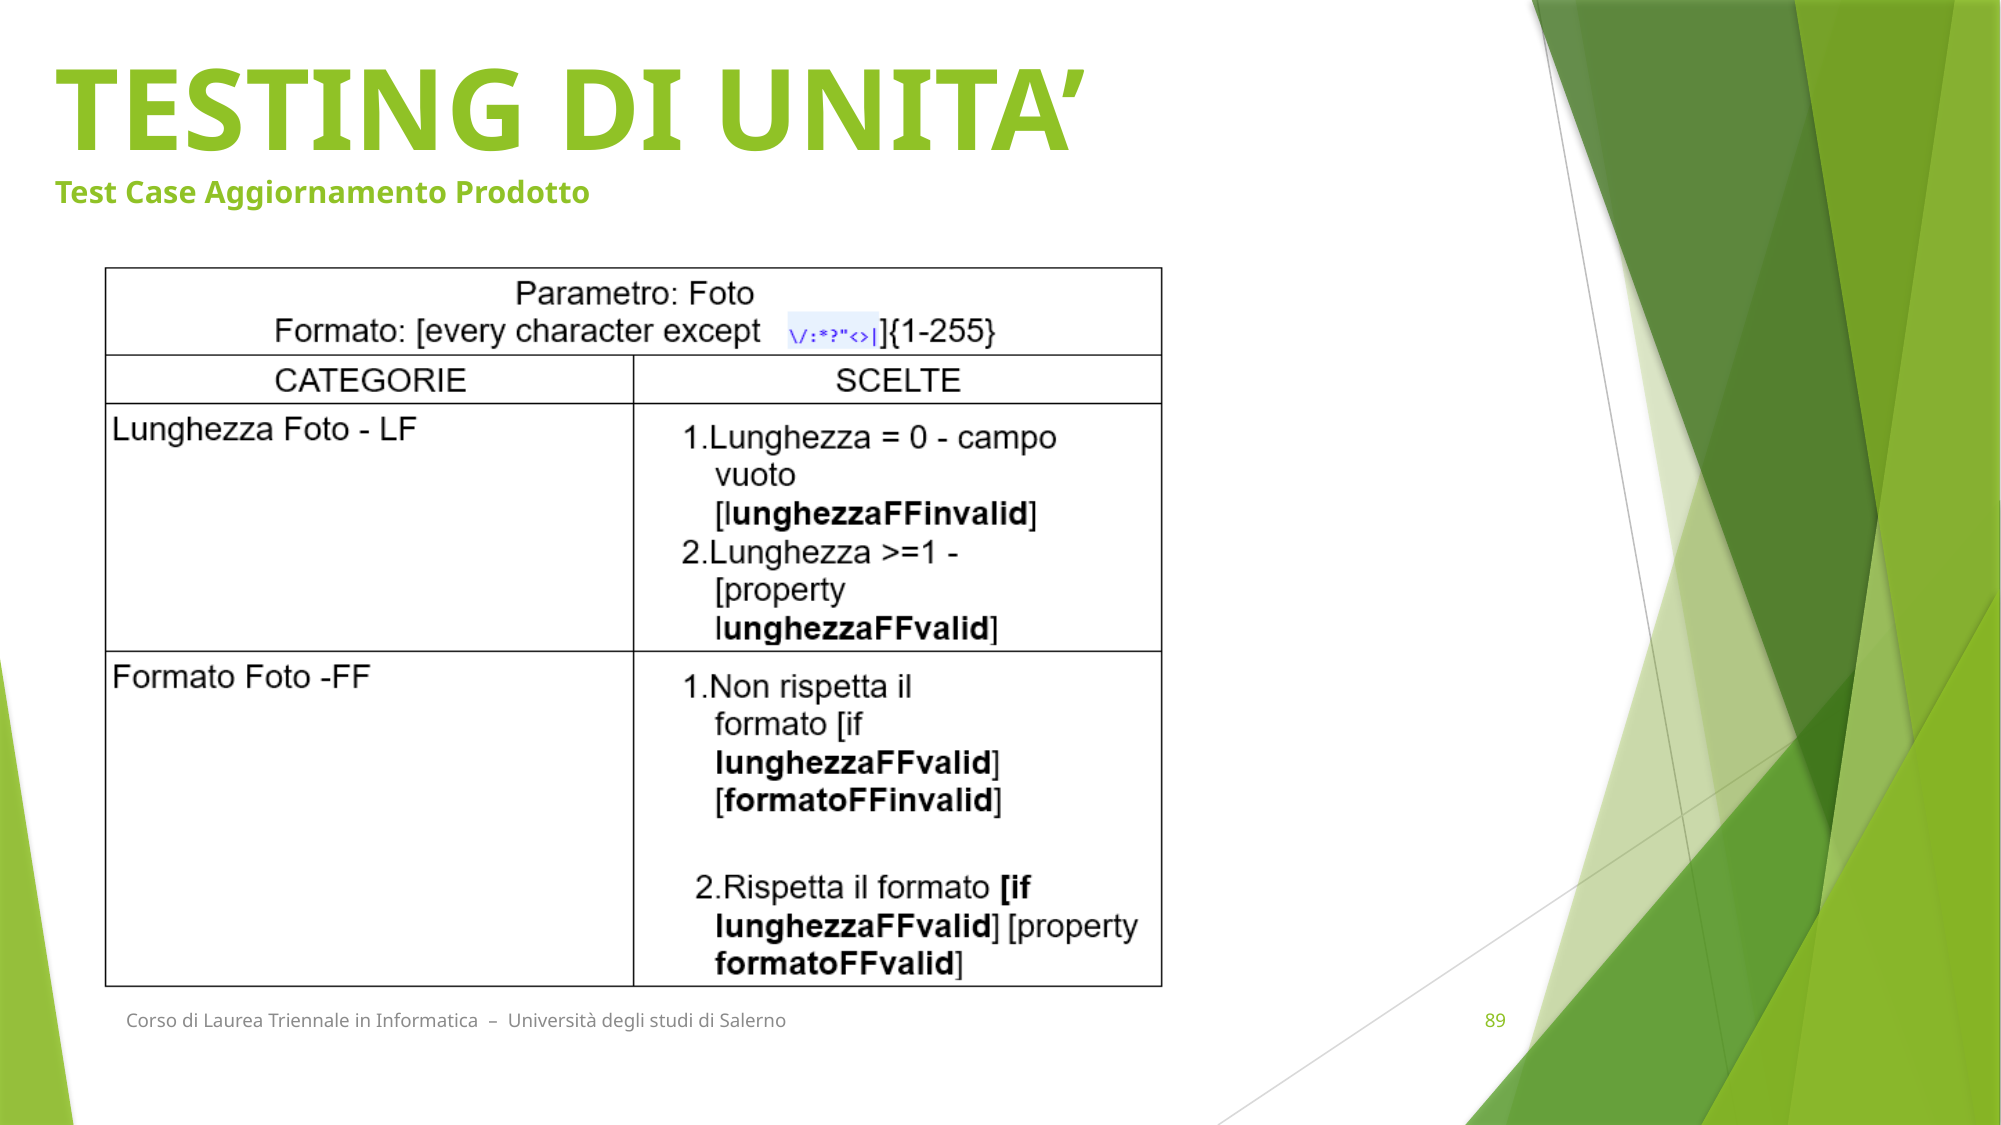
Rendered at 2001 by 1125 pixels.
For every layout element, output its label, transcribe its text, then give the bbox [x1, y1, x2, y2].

title TESTING DI UNITA’ Test Case Aggiornamento Prodotto [39, 29, 1451, 218]
footer Corso di Laurea Triennale in Informatica – Università degli studi di Salerno [111, 1011, 1145, 1051]
picture [93, 266, 1175, 1001]
slide_number 89 [1409, 991, 1522, 1051]
